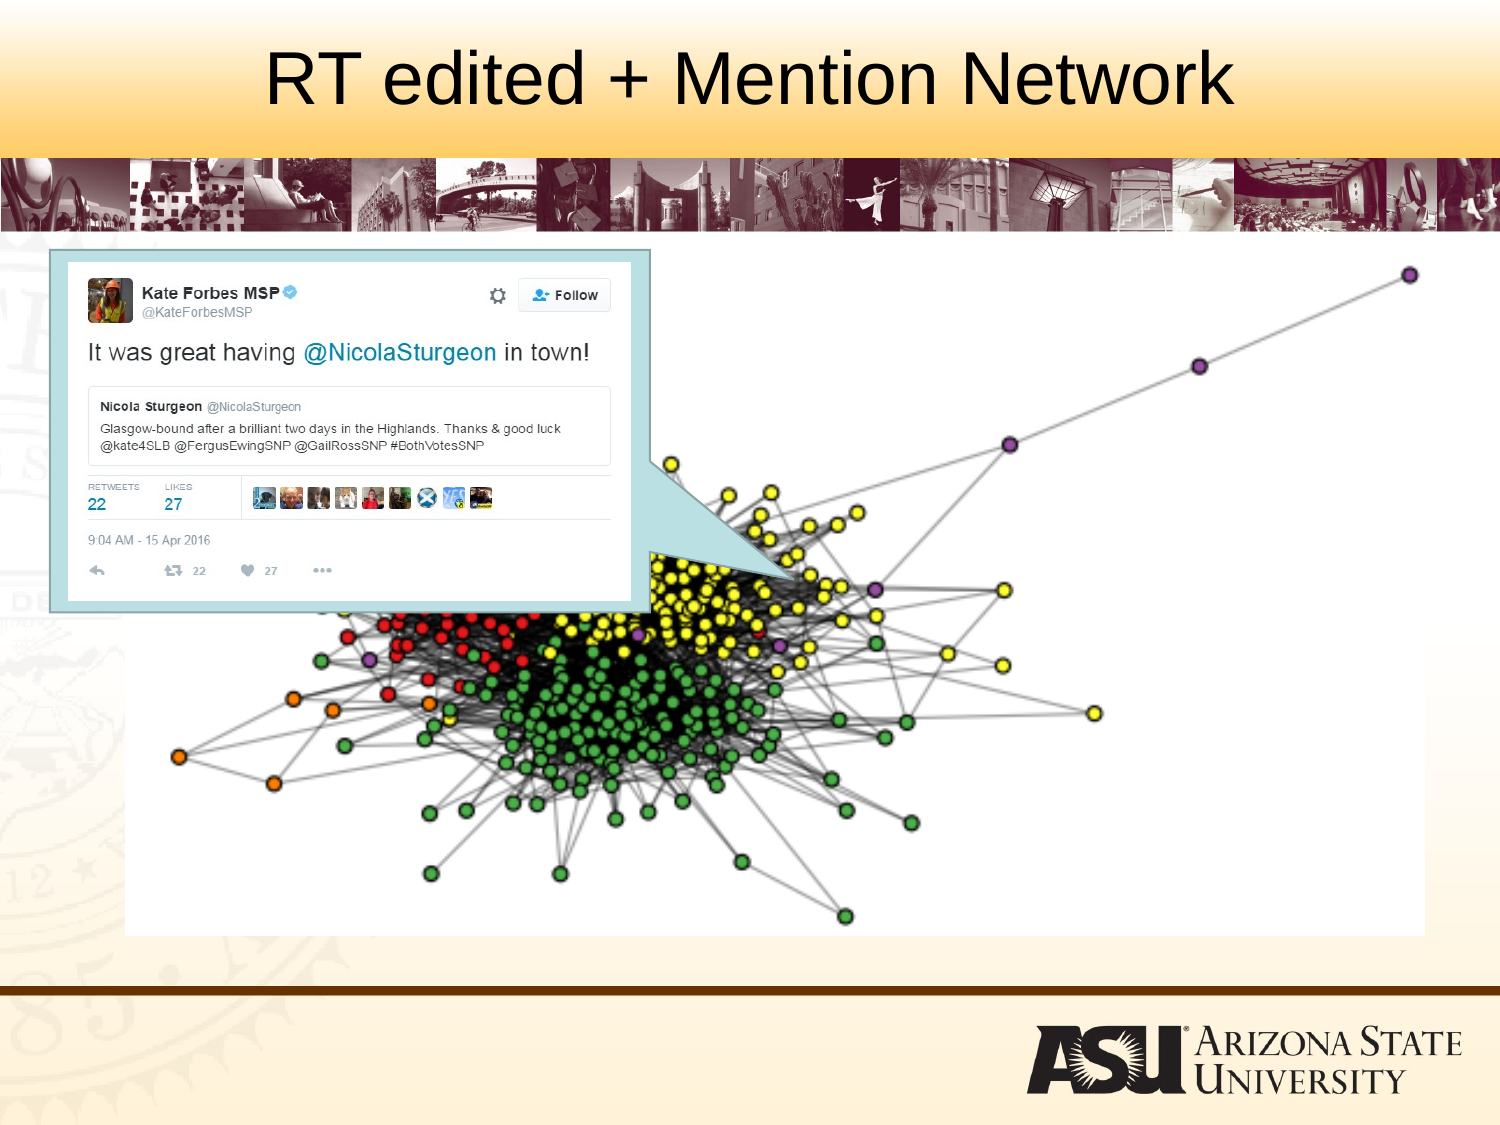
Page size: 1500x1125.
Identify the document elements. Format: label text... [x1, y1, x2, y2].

text_box [48, 248, 651, 614]
title RT edited + Mention Network [75, 0, 1425, 150]
picture [0, 0, 1500, 1125]
